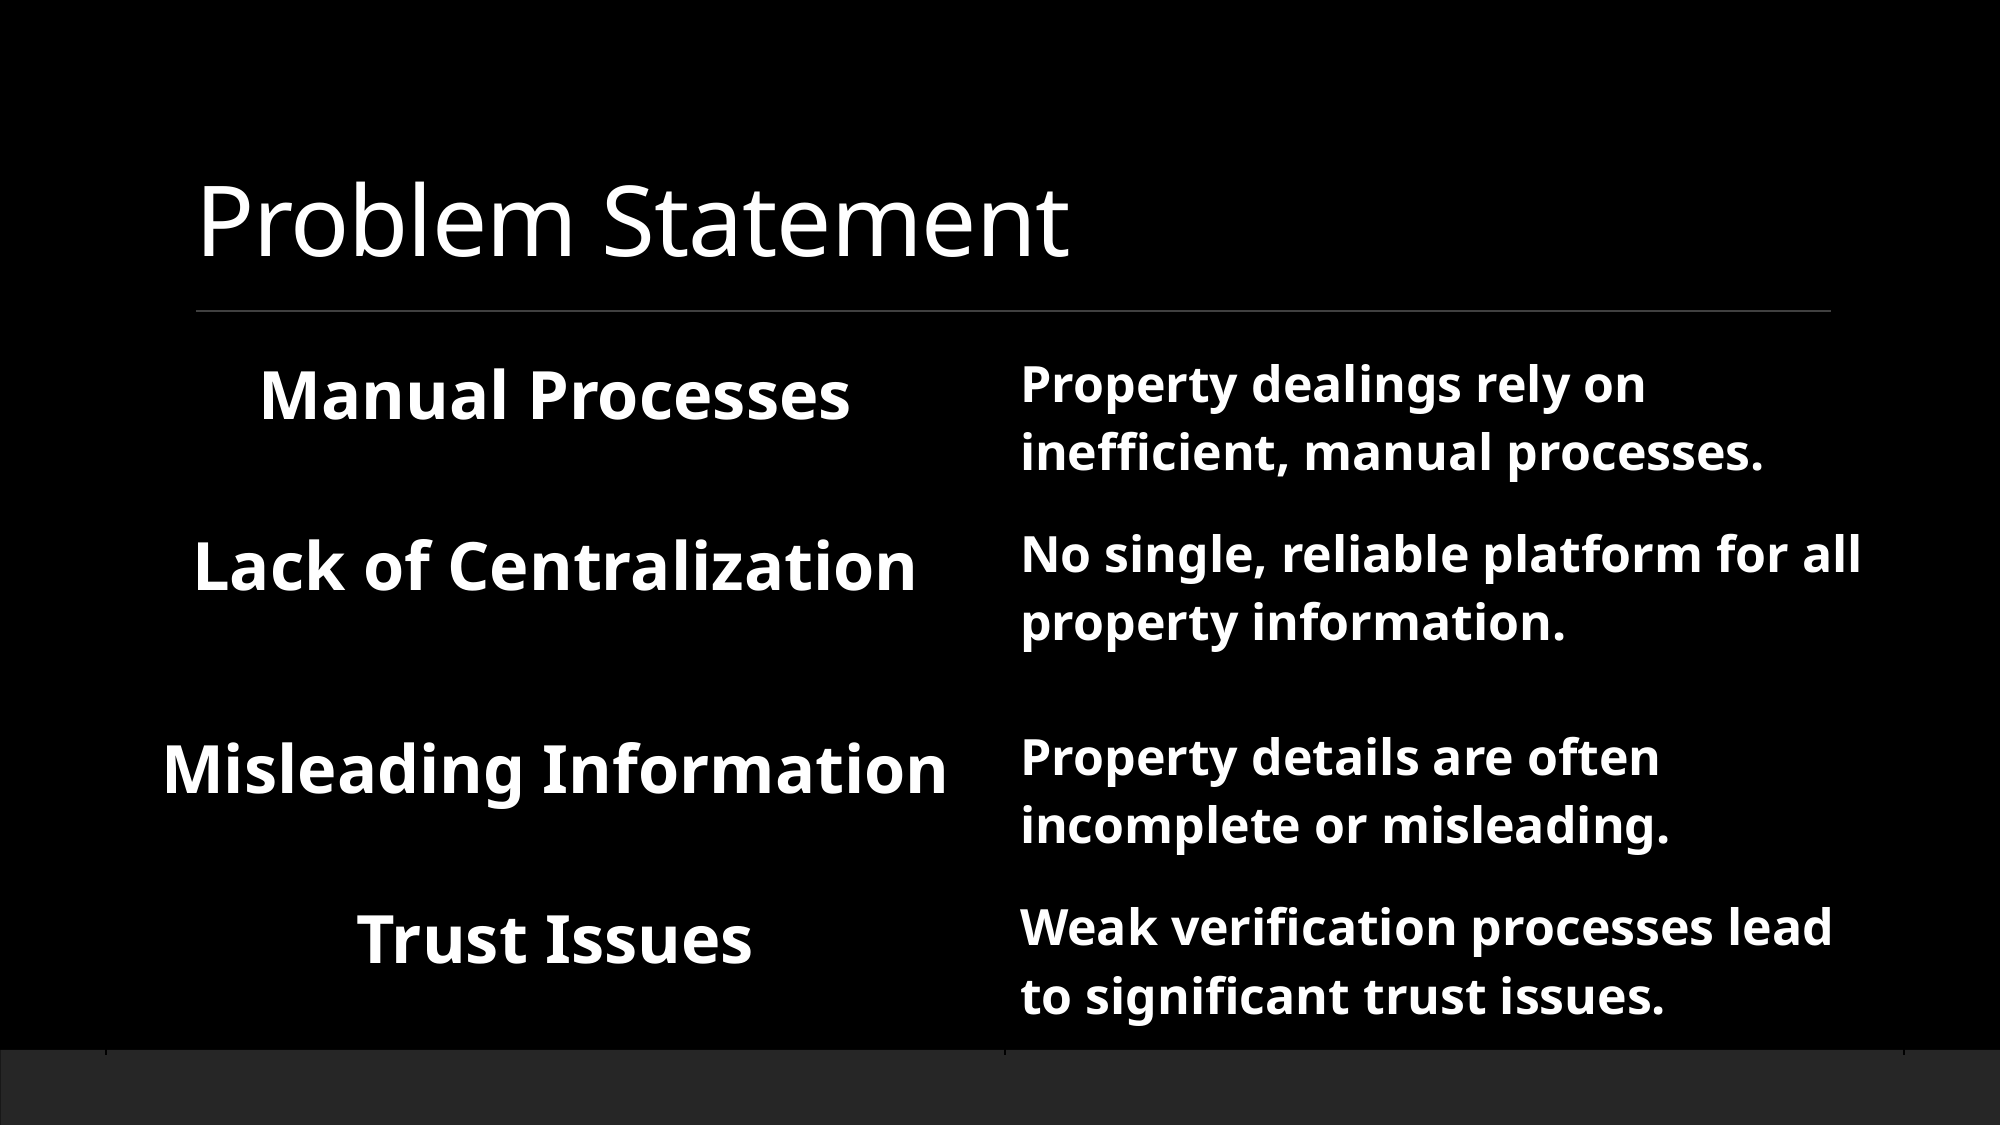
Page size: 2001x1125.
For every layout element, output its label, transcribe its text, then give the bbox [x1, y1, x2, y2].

table_cell Trust Issues [107, 886, 1004, 1055]
title Problem Statement [180, 47, 1830, 285]
table_cell No single, reliable platform for all property information. [1006, 513, 1903, 713]
table_cell Misleading Information [107, 715, 1004, 884]
table_cell Weak verification processes lead to significant trust issues. [1006, 886, 1903, 1055]
table_cell Lack of Centralization [107, 513, 1004, 713]
table_header Manual Processes [107, 342, 1004, 511]
table_cell Property details are often incomplete or misleading. [1006, 715, 1903, 884]
table_header Property dealings rely on inefficient, manual processes. [1006, 342, 1903, 511]
